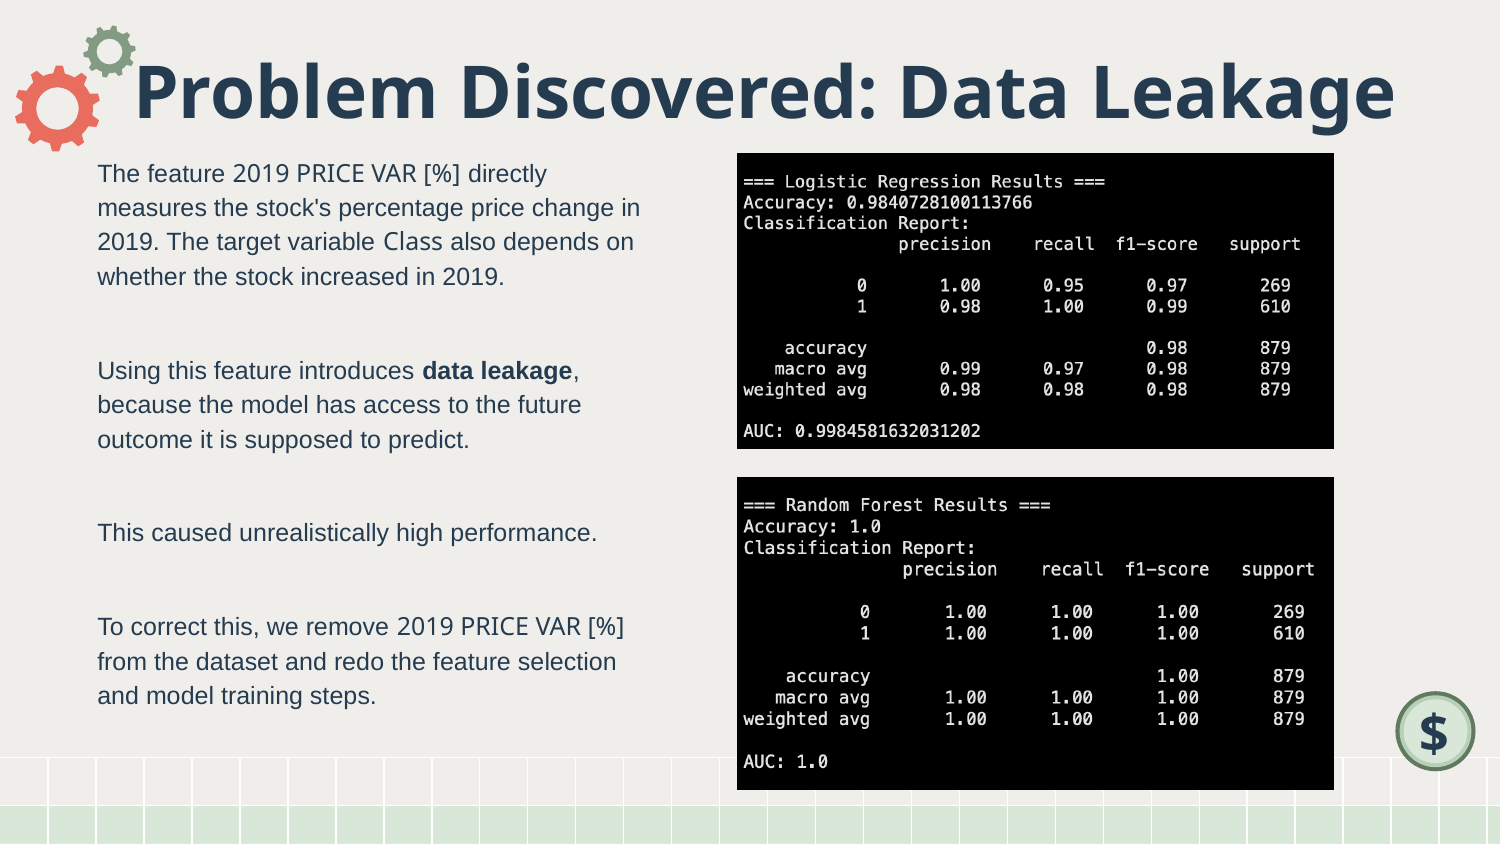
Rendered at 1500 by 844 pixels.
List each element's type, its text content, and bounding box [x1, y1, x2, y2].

title Problem Discovered: Data Leakage [118, 30, 1485, 125]
picture [737, 152, 1334, 450]
subtitle The feature 2019 PRICE VAR [%] directly measures the stock's percentage price change in 2019. The target variable Class also depends on whether the stock increased in 2019. Using this feature introduces data leakage, because the model has access to the future outcome it is supposed to predict. This caused unrealistically high performance. To correct this, we remove 2019 PRICE VAR [%] from the dataset and redo the feature selection and model training steps. [82, 137, 663, 707]
picture [737, 477, 1334, 791]
